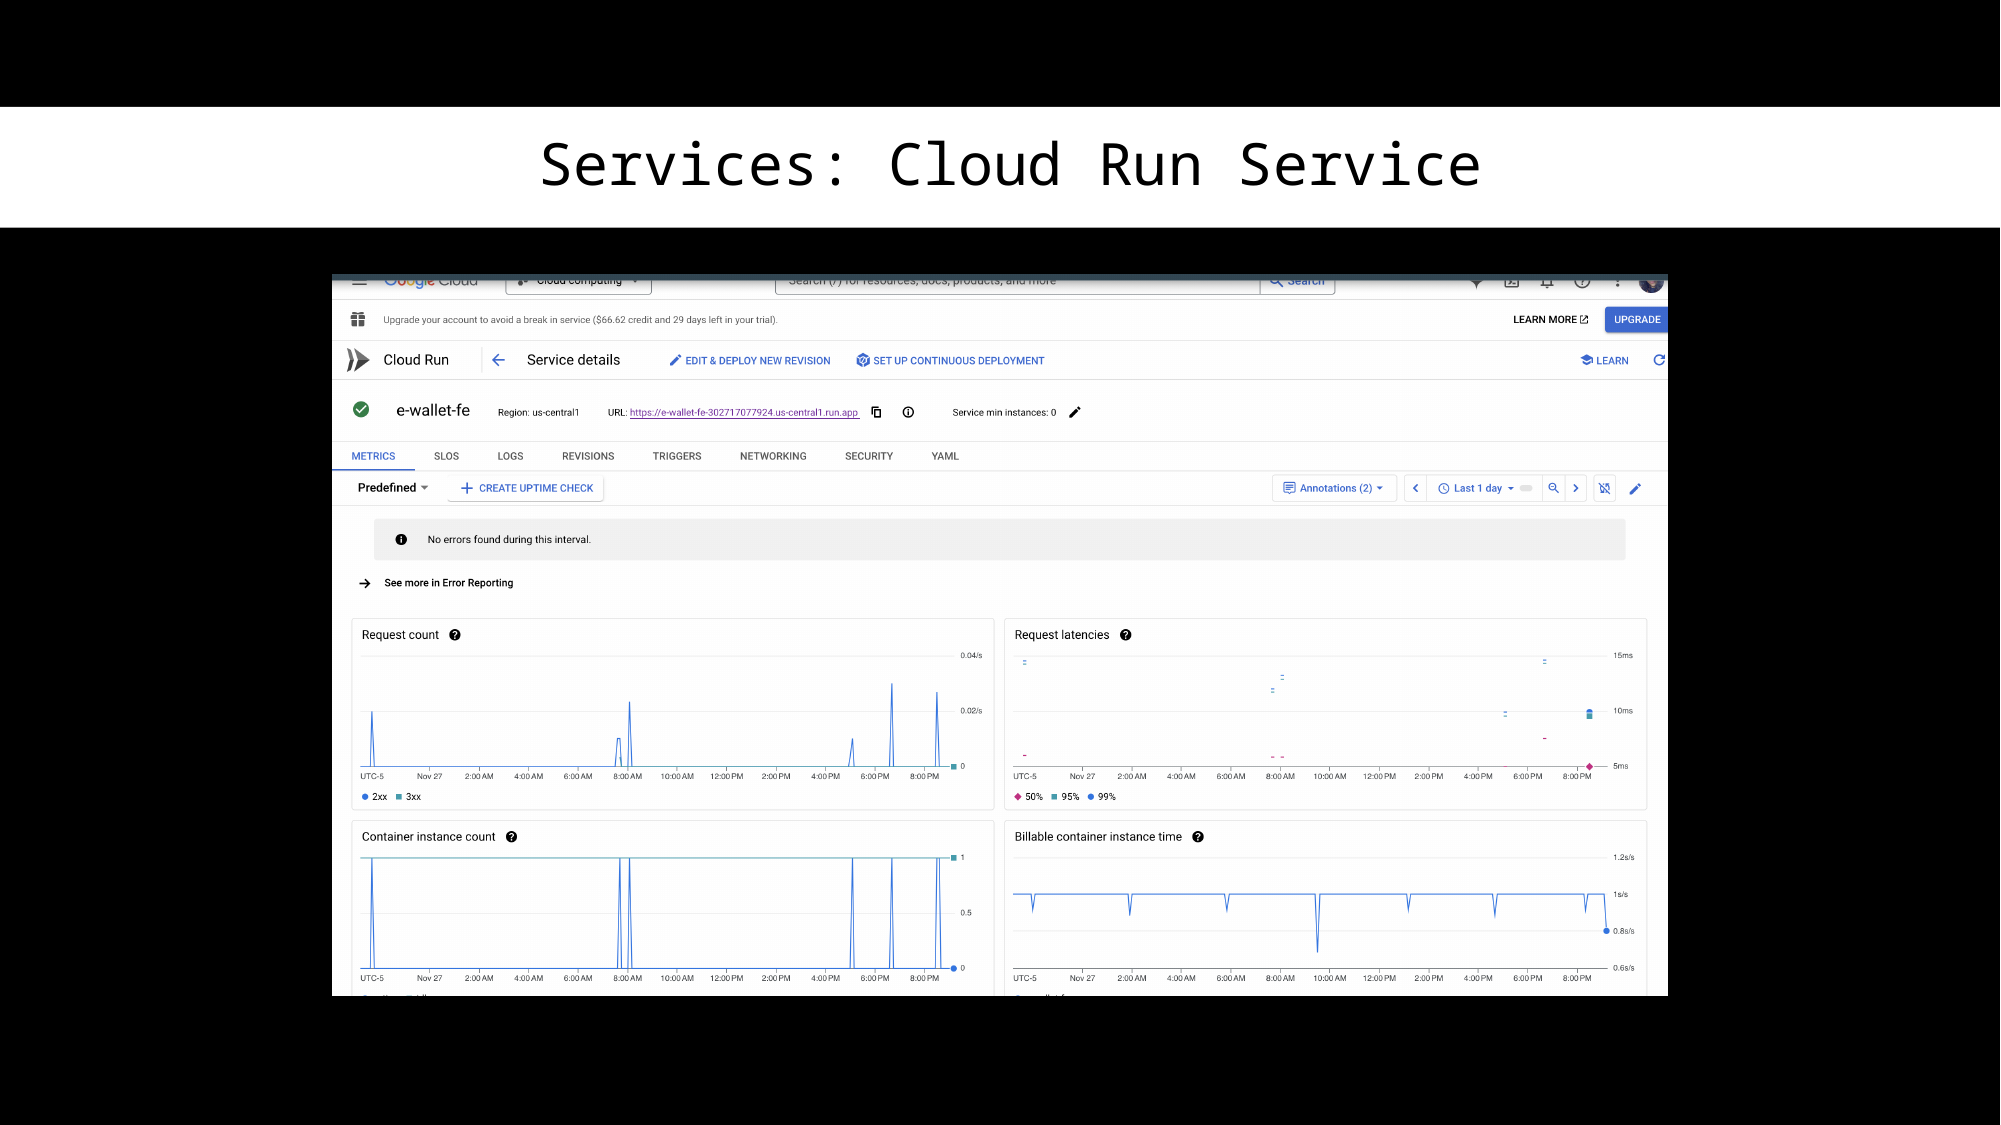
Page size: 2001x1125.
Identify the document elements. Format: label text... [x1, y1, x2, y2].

picture [331, 274, 1668, 997]
text_box [0, 105, 2000, 229]
title Services: Cloud Run Service [91, 105, 1931, 228]
